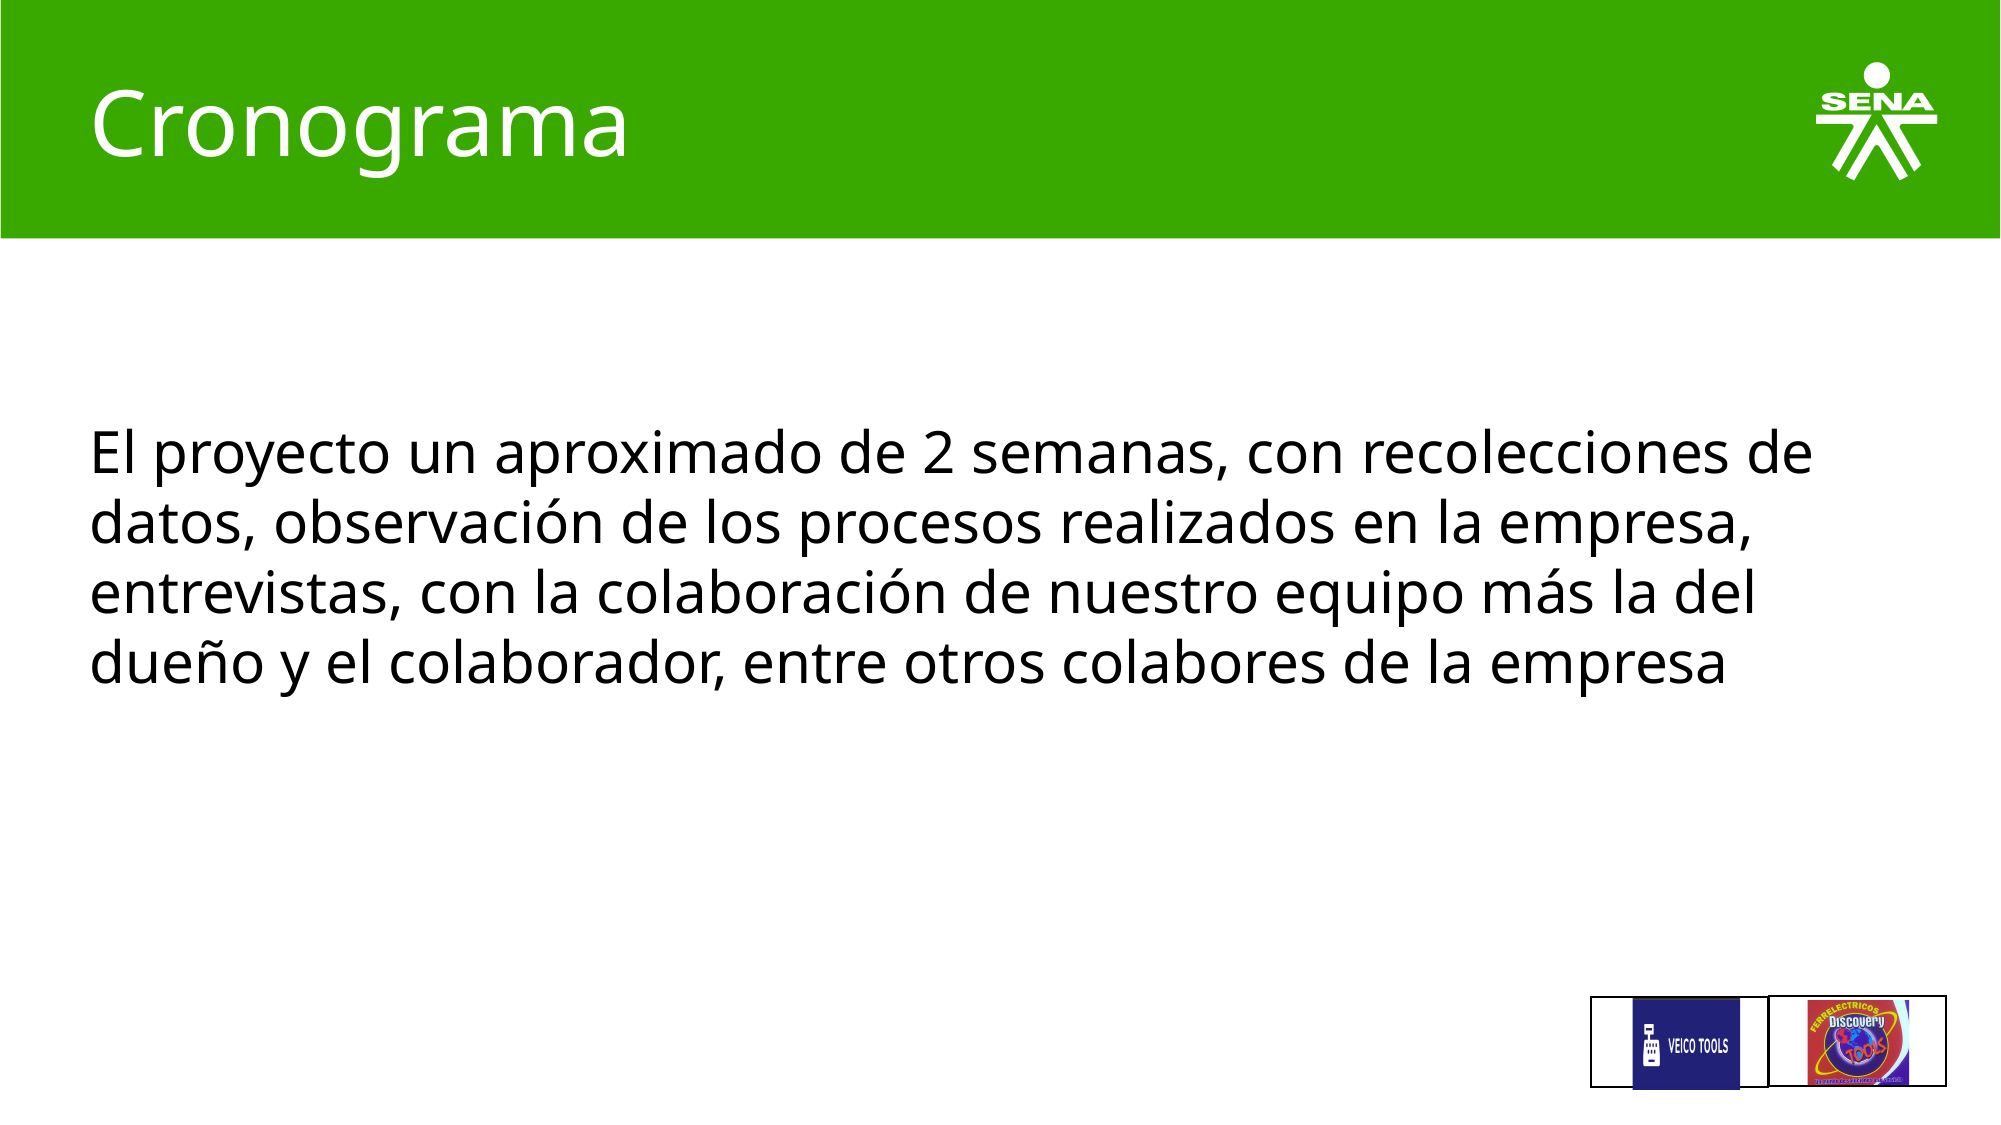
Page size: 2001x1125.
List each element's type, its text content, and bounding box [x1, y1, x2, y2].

picture [0, 0, 2001, 1125]
text_box El proyecto un aproximado de 2 semanas, con recolecciones de datos, observación de los procesos realizados en la empresa, entrevistas, con la colaboración de nuestro equipo más la del dueño y el colaborador, entre otros colabores de la empresa [74, 408, 1953, 788]
title Cronograma [74, 18, 1800, 236]
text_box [1591, 995, 1946, 1088]
